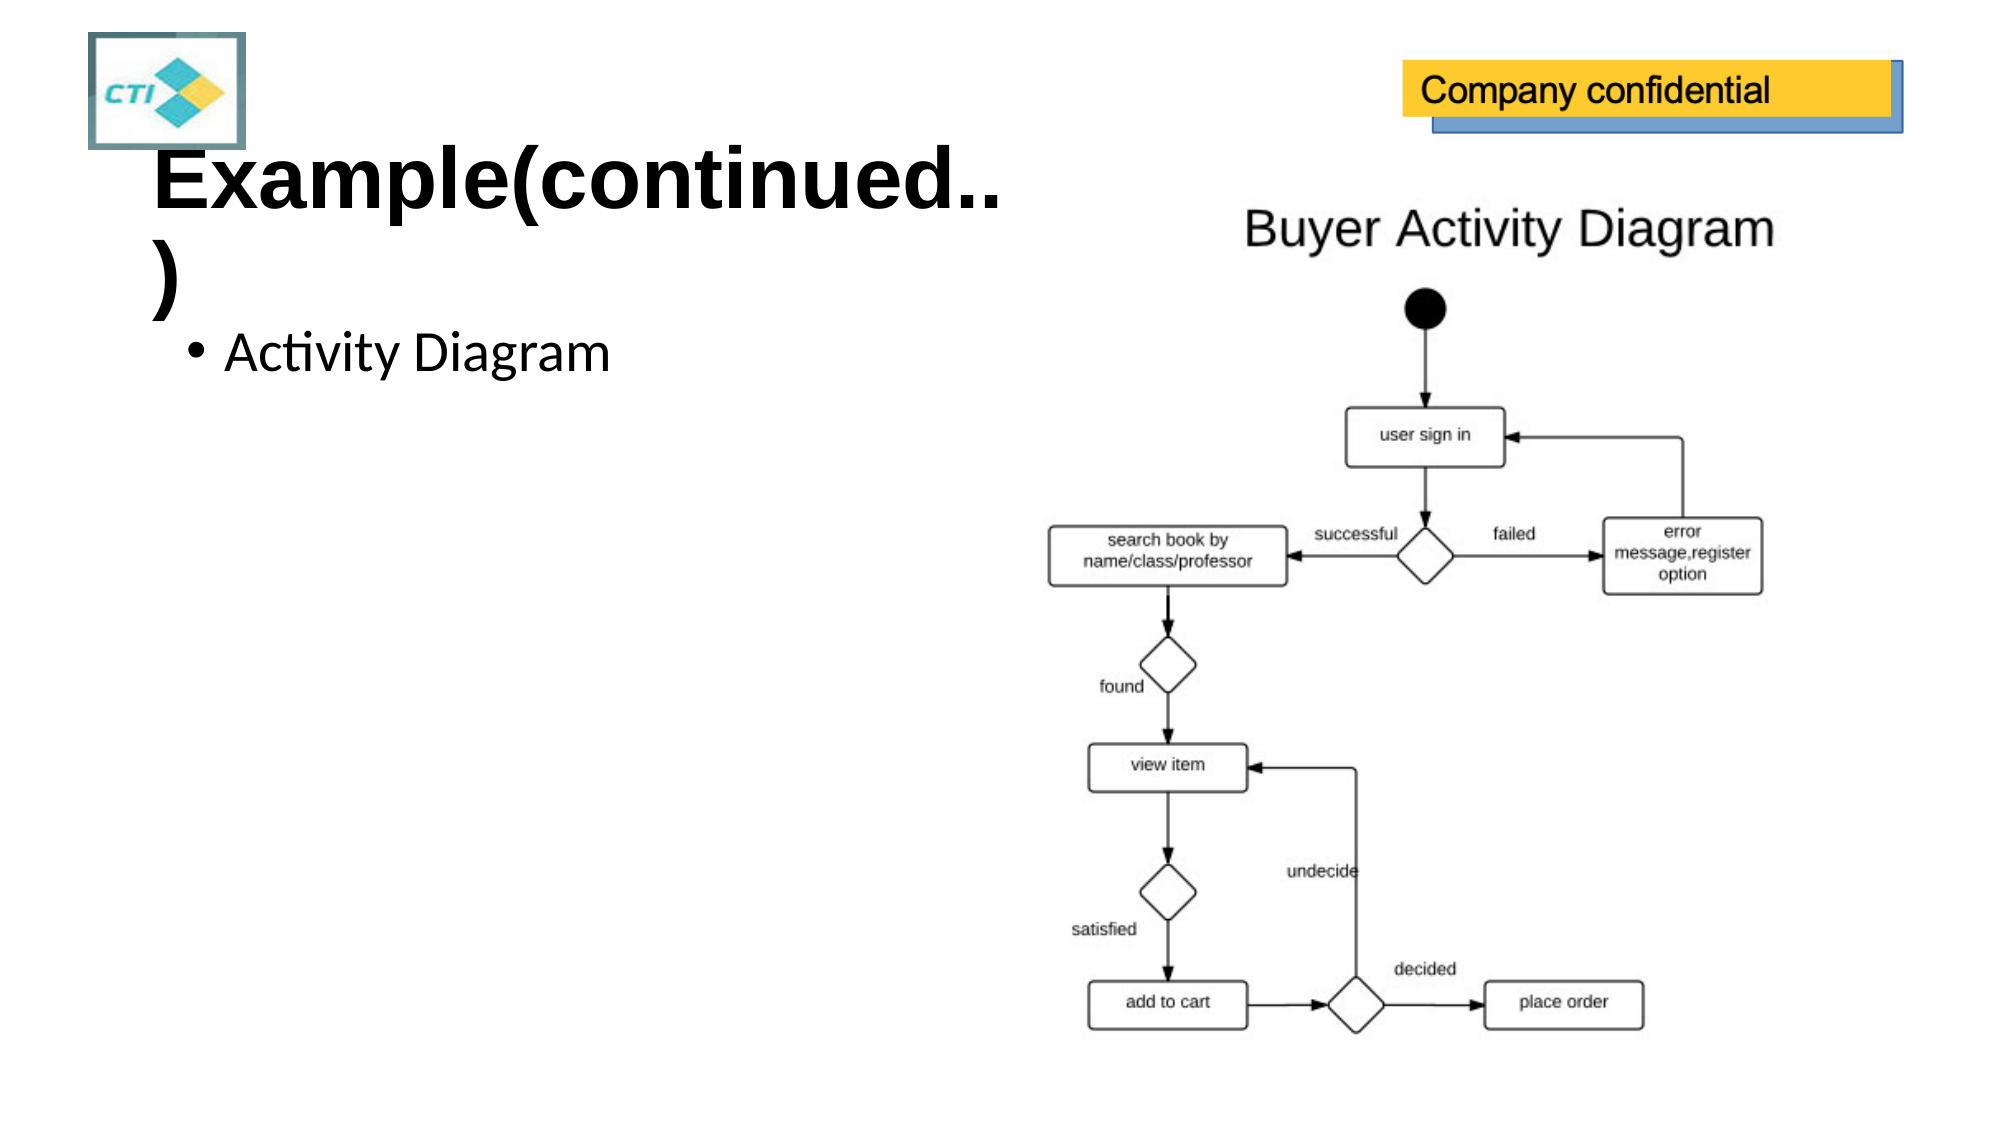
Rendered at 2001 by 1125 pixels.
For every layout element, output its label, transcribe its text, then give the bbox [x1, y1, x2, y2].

title Example(continued..) [137, 125, 1028, 331]
picture [1388, 22, 1937, 180]
list Activity Diagram [171, 314, 962, 453]
picture [1043, 197, 1863, 1069]
picture [88, 32, 246, 150]
